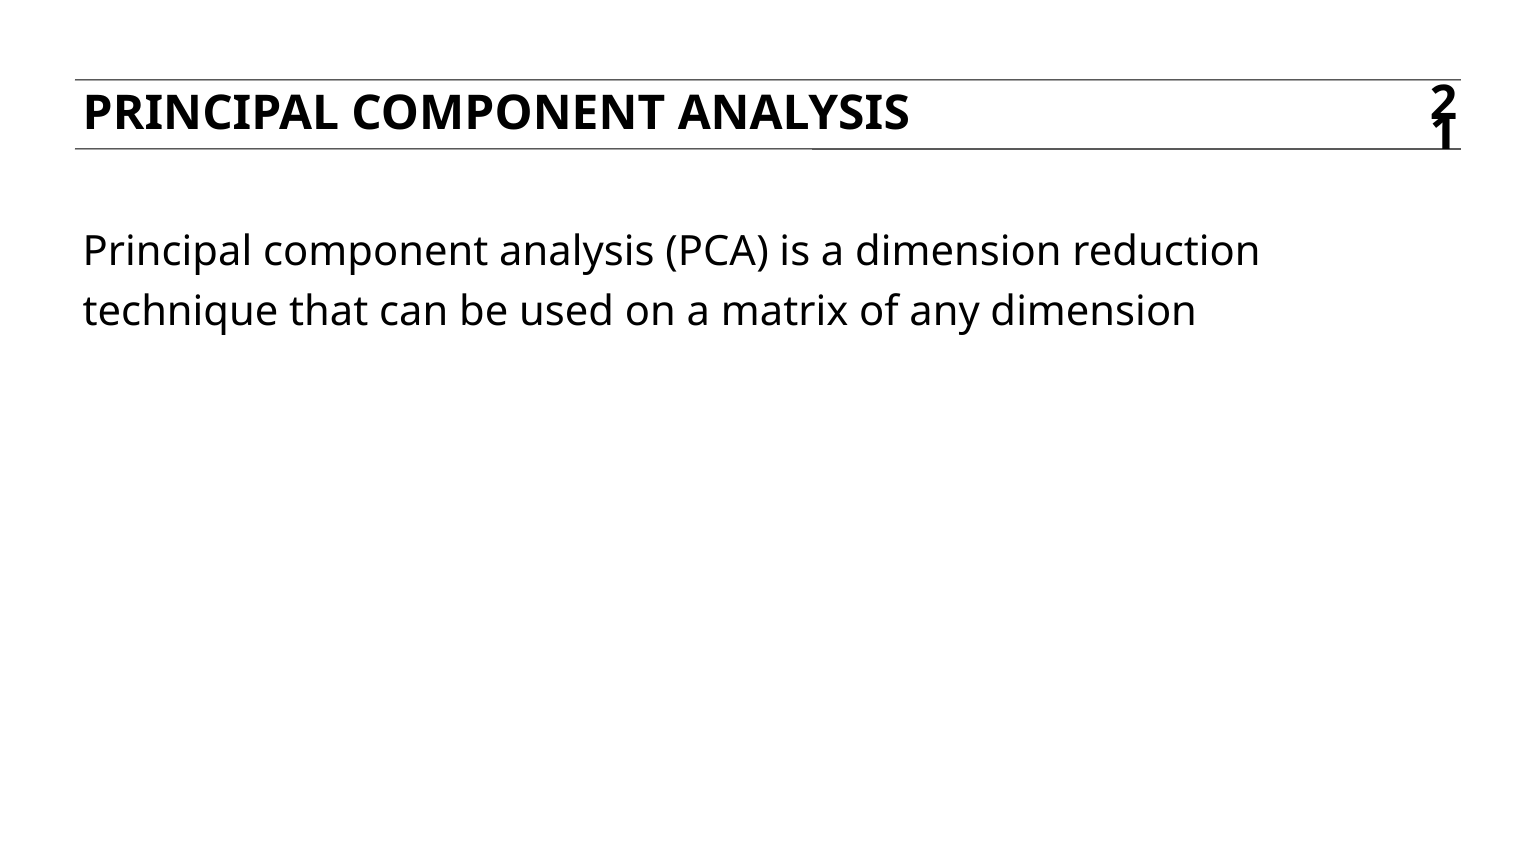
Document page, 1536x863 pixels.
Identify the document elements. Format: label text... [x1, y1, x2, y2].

list Principal component analysis [67, 81, 1118, 132]
text_box Principal component analysis (PCA) is a dimension reduction technique that can be used on a matrix of any dimension [67, 206, 1481, 341]
slide_number 21 [1419, 86, 1461, 138]
